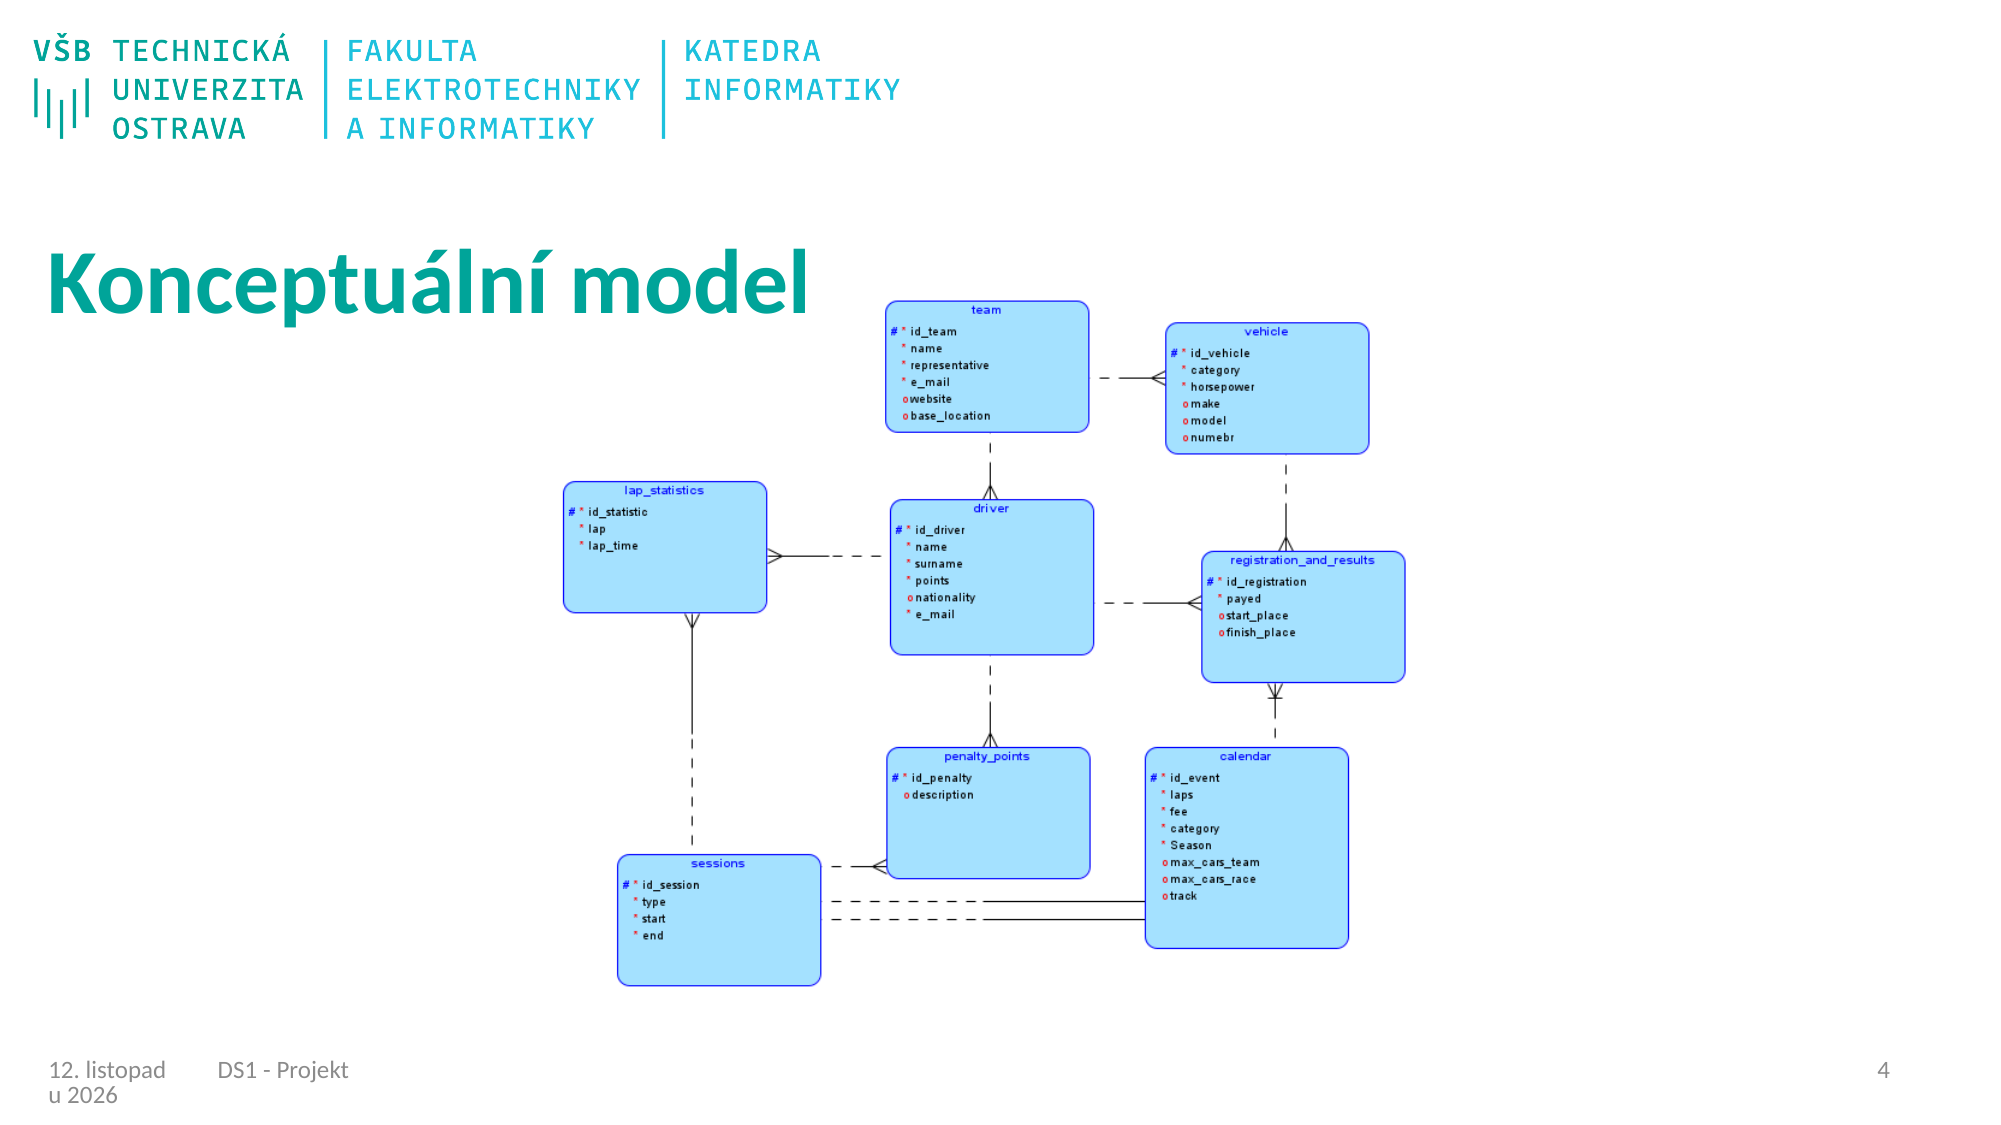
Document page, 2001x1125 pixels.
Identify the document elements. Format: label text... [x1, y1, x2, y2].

slide_number 3 [1862, 1042, 1963, 1094]
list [545, 291, 1455, 1043]
footer DS1 - Projekt [202, 1042, 1833, 1094]
title Konceptuální model [32, 172, 1969, 341]
picture [33, 32, 900, 139]
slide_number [33, 1042, 186, 1094]
